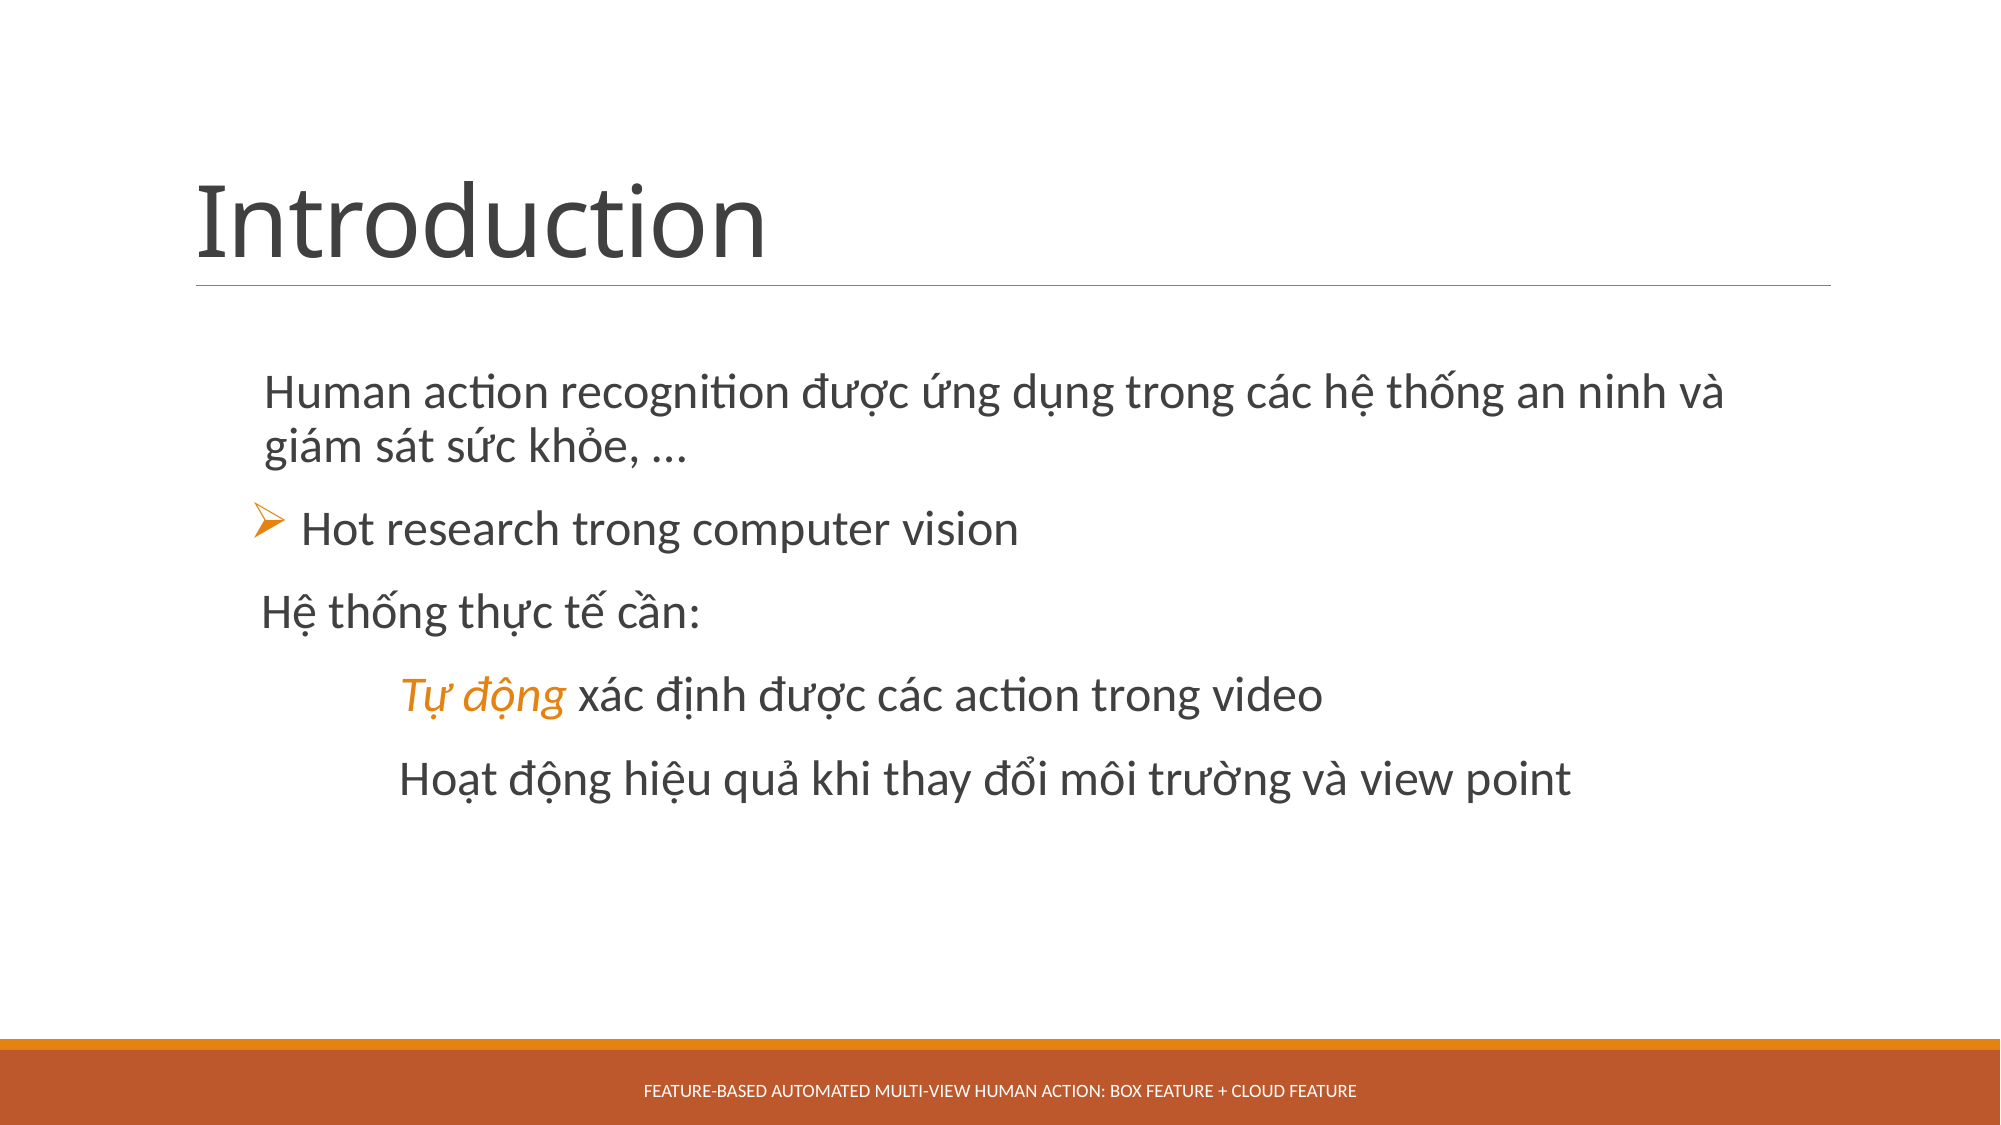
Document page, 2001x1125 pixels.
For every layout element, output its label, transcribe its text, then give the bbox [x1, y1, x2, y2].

title Introduction [180, 47, 1830, 285]
footer Feature-based Automated Multi-view Human Action: Box feature + Cloud feature [604, 1059, 1396, 1120]
list Human action recognition được ứng dụng trong các hệ thống an ninh và giám sát sức khỏe, … Hot research trong computer vision Hệ thống thực tế cần: Tự động xác định được các action trong video Hoạt động hiệu quả khi thay đổi môi trường và view point [249, 357, 1830, 963]
